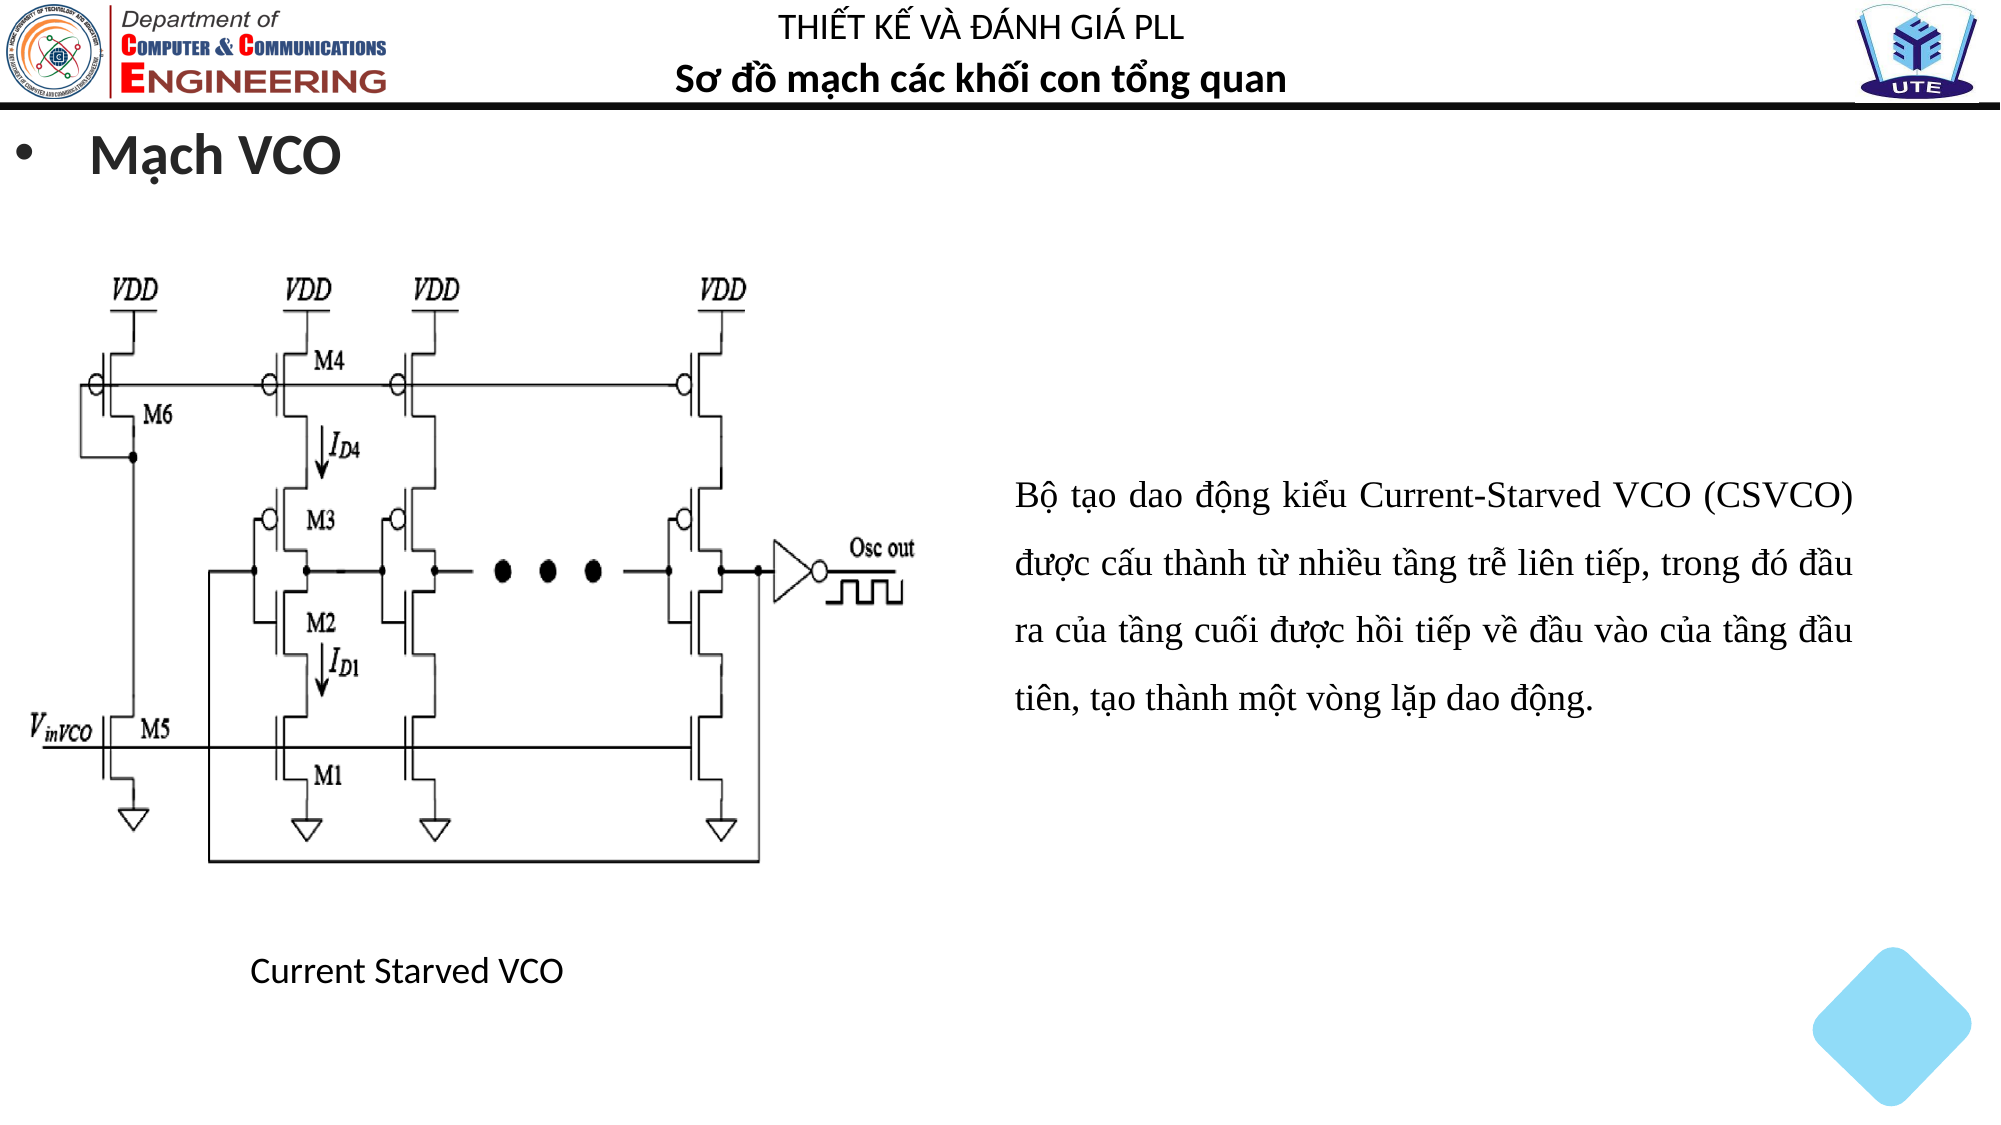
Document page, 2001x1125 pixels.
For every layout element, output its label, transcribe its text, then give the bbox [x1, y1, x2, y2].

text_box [0, 0, 2000, 110]
text_box Bộ tạo dao động kiểu Current-Starved VCO (CSVCO) được cấu thành từ nhiều tầng trễ liên tiếp, trong đó đầu ra của tầng cuối được hồi tiếp về đầu vào của tầng đầu tiên, tạo thành một vòng lặp dao động. [999, 440, 1870, 726]
text_box Mạch VCO [0, 110, 863, 194]
picture [23, 261, 921, 865]
text_box [1811, 946, 1973, 1108]
text_box Current Starved VCO [235, 938, 580, 999]
